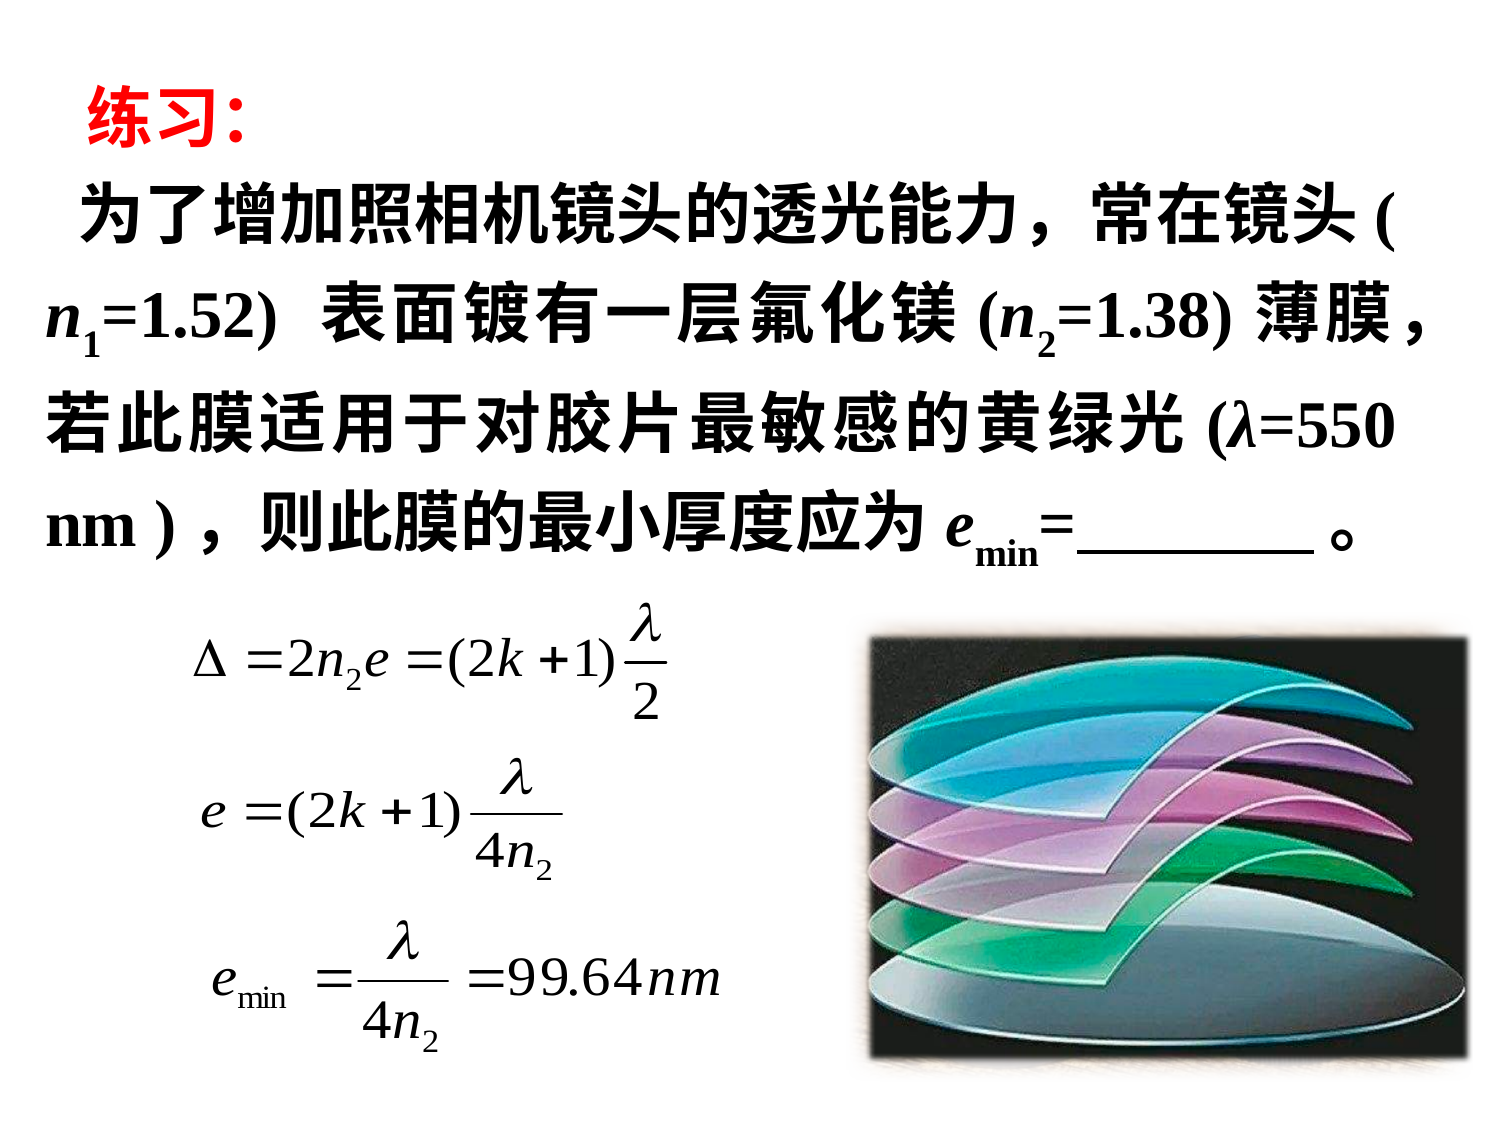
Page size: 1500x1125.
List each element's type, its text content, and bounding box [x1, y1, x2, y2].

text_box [183, 589, 679, 732]
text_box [203, 906, 729, 1065]
text_box 练习： 为了增加照相机镜头的透光能力，常在镜头( n1=1.52) 表面镀有一层氟化镁(n2=1.38)薄膜，若此膜适用于对胶片最敏感的黄绿光(λ=550 nm )，则此膜的最小厚度应为emin= 。 [30, 52, 1412, 674]
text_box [191, 744, 576, 893]
picture [846, 612, 1473, 1083]
